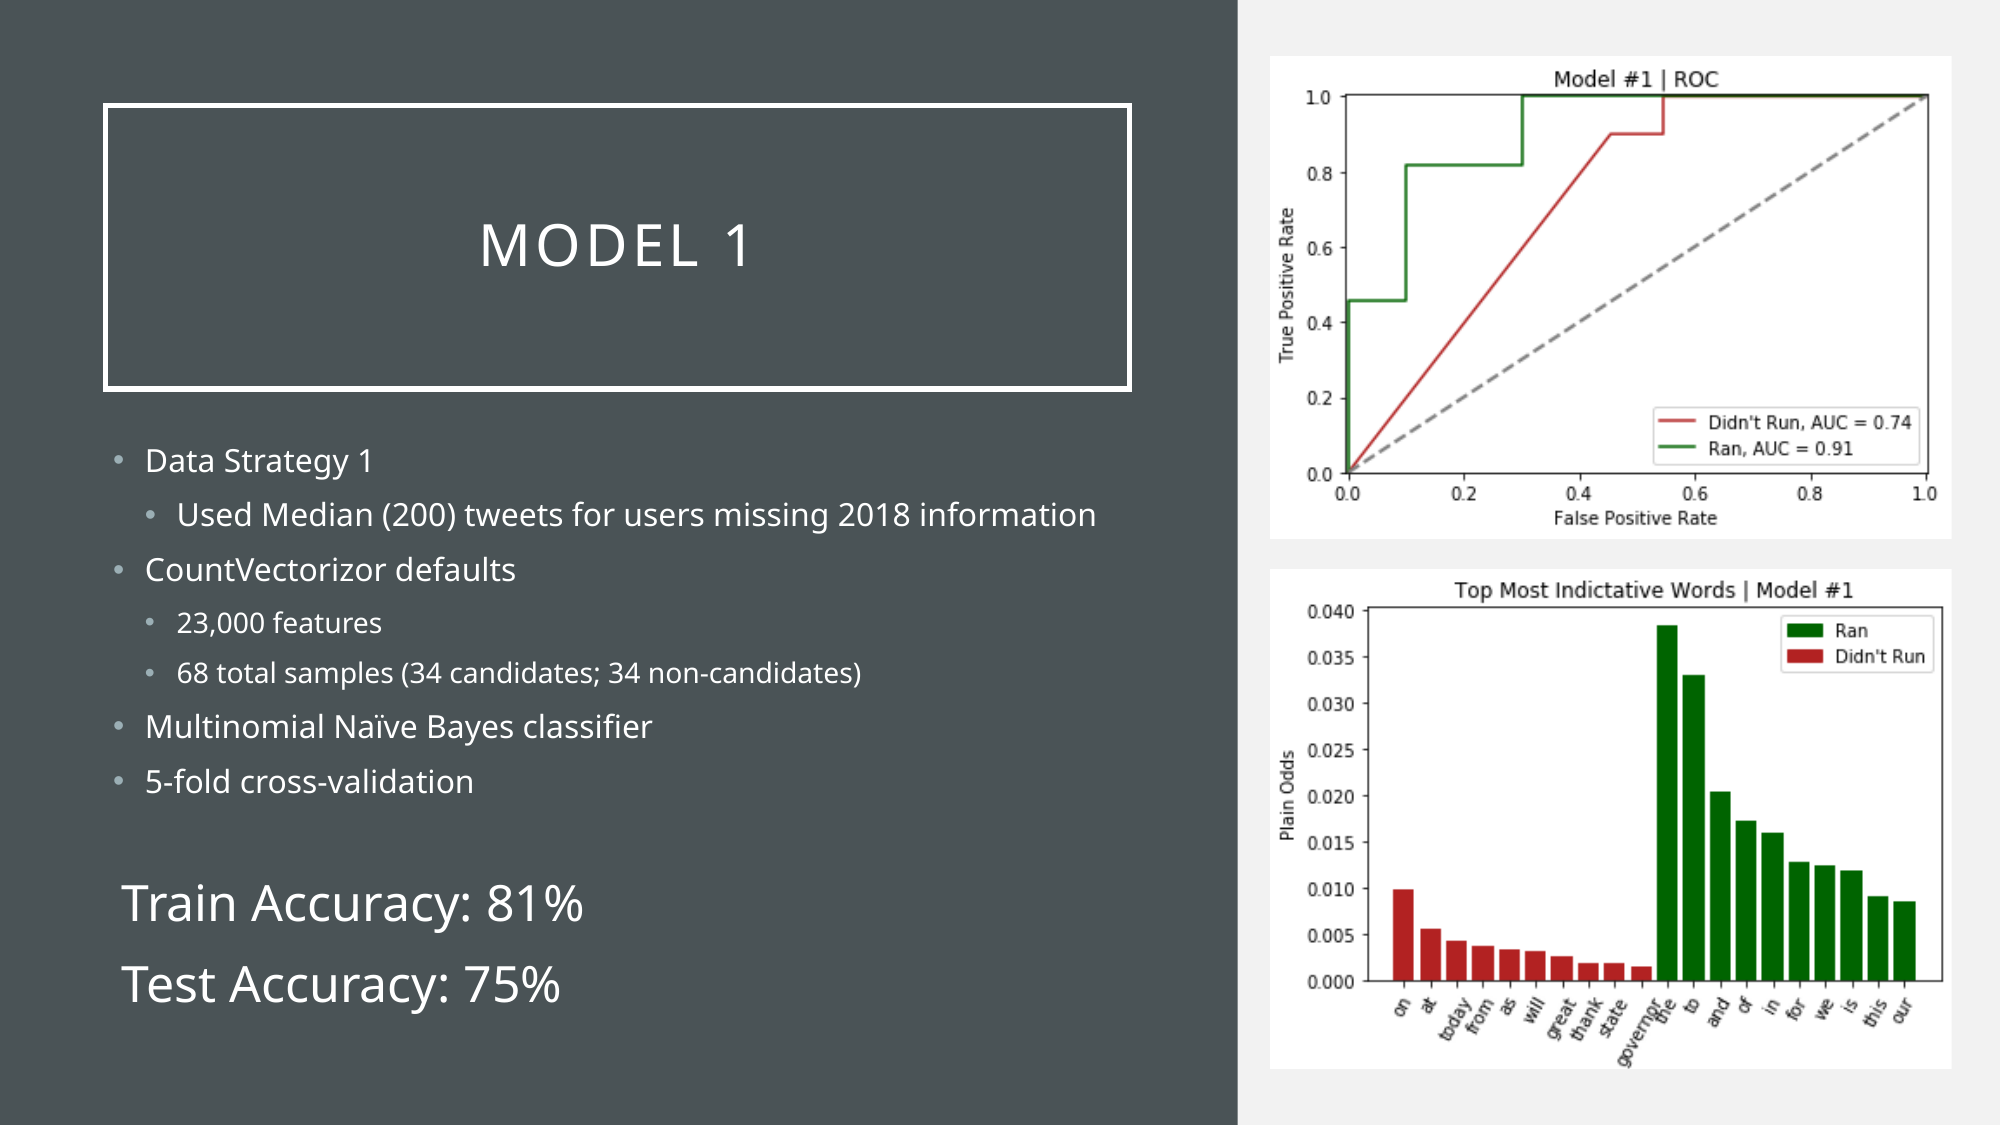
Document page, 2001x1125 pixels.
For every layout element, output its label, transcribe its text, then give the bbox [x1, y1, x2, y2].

text_box Train Accuracy: 81% Test Accuracy: 75% [114, 863, 1124, 1020]
picture [1269, 55, 1952, 539]
text_box [0, 0, 1238, 1125]
picture [1269, 569, 1952, 1070]
title Model 1 [103, 103, 1132, 392]
text_box [1238, 0, 2000, 1125]
list Data Strategy 1 Used Median (200) tweets for users missing 2018 information CountVectorizor defaults 23,000 features 68 total samples (34 candidates; 34 non-candidates) Multinomial Naïve Bayes classifier 5-fold cross-validation [104, 432, 1131, 824]
